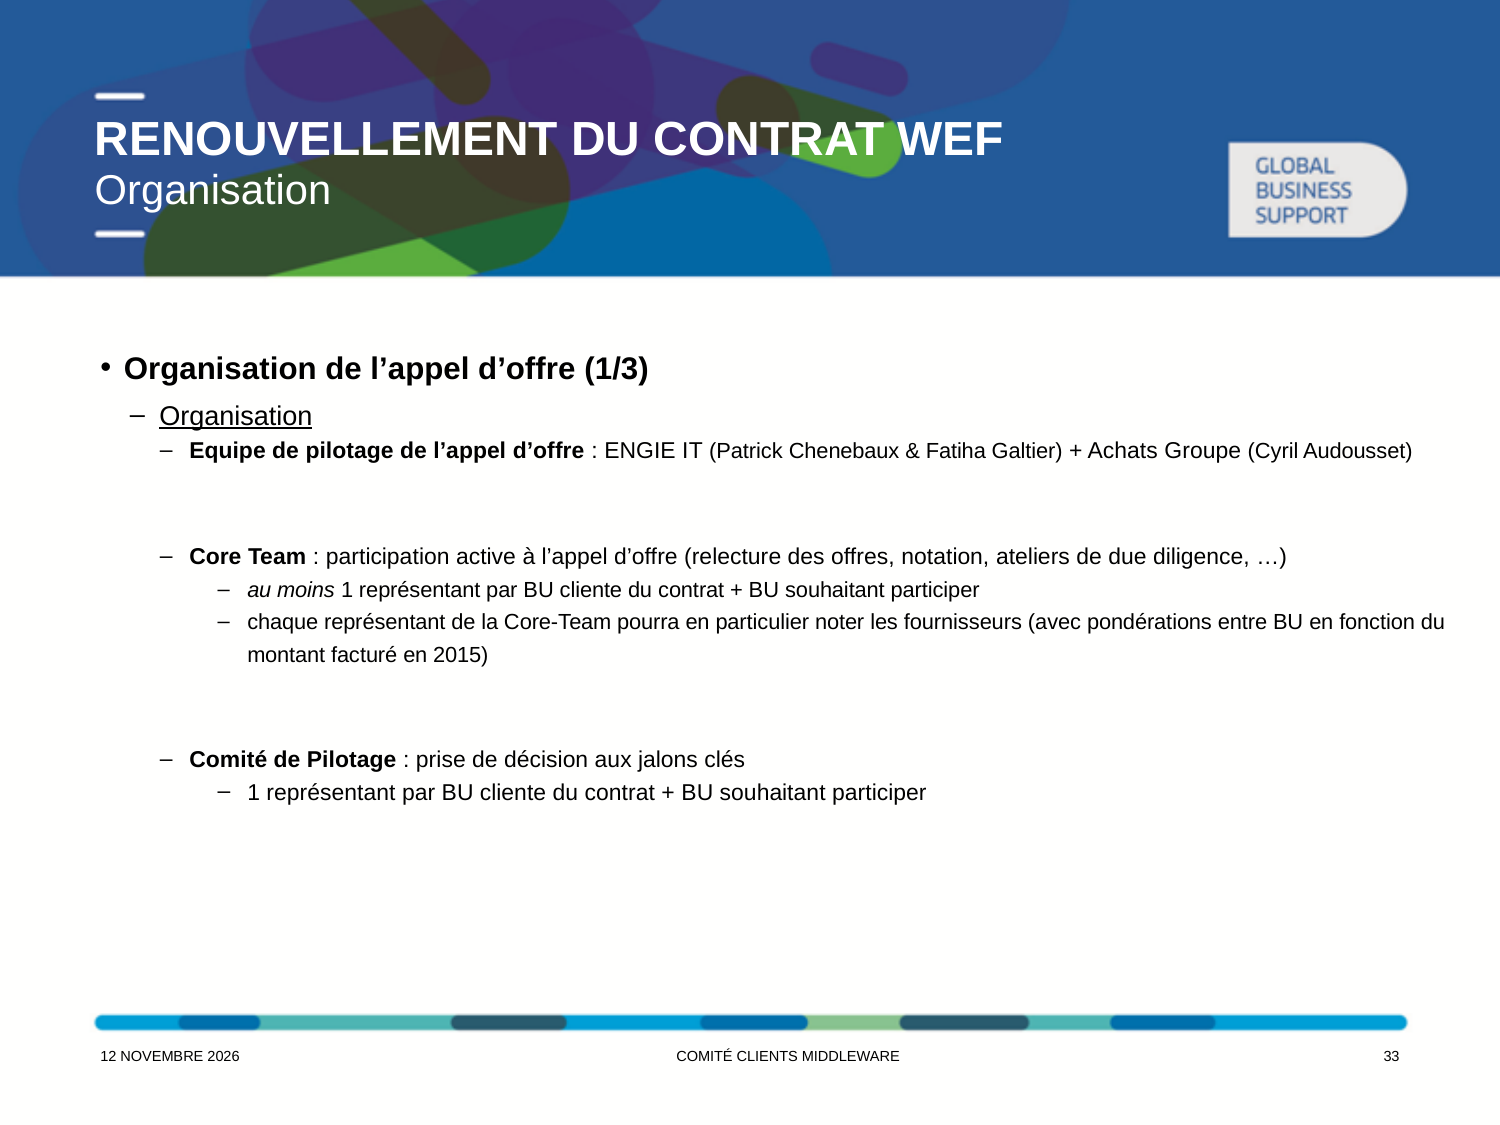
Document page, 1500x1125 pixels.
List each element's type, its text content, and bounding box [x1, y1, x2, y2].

footer Comité Clients middleware [286, 1033, 1291, 1081]
slide_number 32 [1322, 1033, 1400, 1081]
slide_number 7 juin 2016 [100, 1033, 254, 1081]
list Organisation de l’appel d’offre (1/3) Organisation Equipe de pilotage de l’appel d’offre : ENGIE IT (Patrick Chenebaux & Fatiha Galtier) + Achats Groupe (Cyril Audousset) Core Team : participation active à l’appel d’offre (relecture des offres, notation, ateliers de due diligence, …) au moins 1 représentant par BU cliente du contrat + BU souhaitant participer chaque représentant de la Core-Team pourra en particulier noter les fournisseurs (avec pondérations entre BU en fonction du montant facturé en 2015) Comité de Pilotage : prise de décision aux jalons clés 1 représentant par BU cliente du contrat + BU souhaitant participer [100, 348, 1474, 957]
subtitle Organisation [94, 171, 1040, 225]
picture [0, 0, 1500, 1125]
title Renouvellement du contrat WEF [94, 117, 1040, 171]
